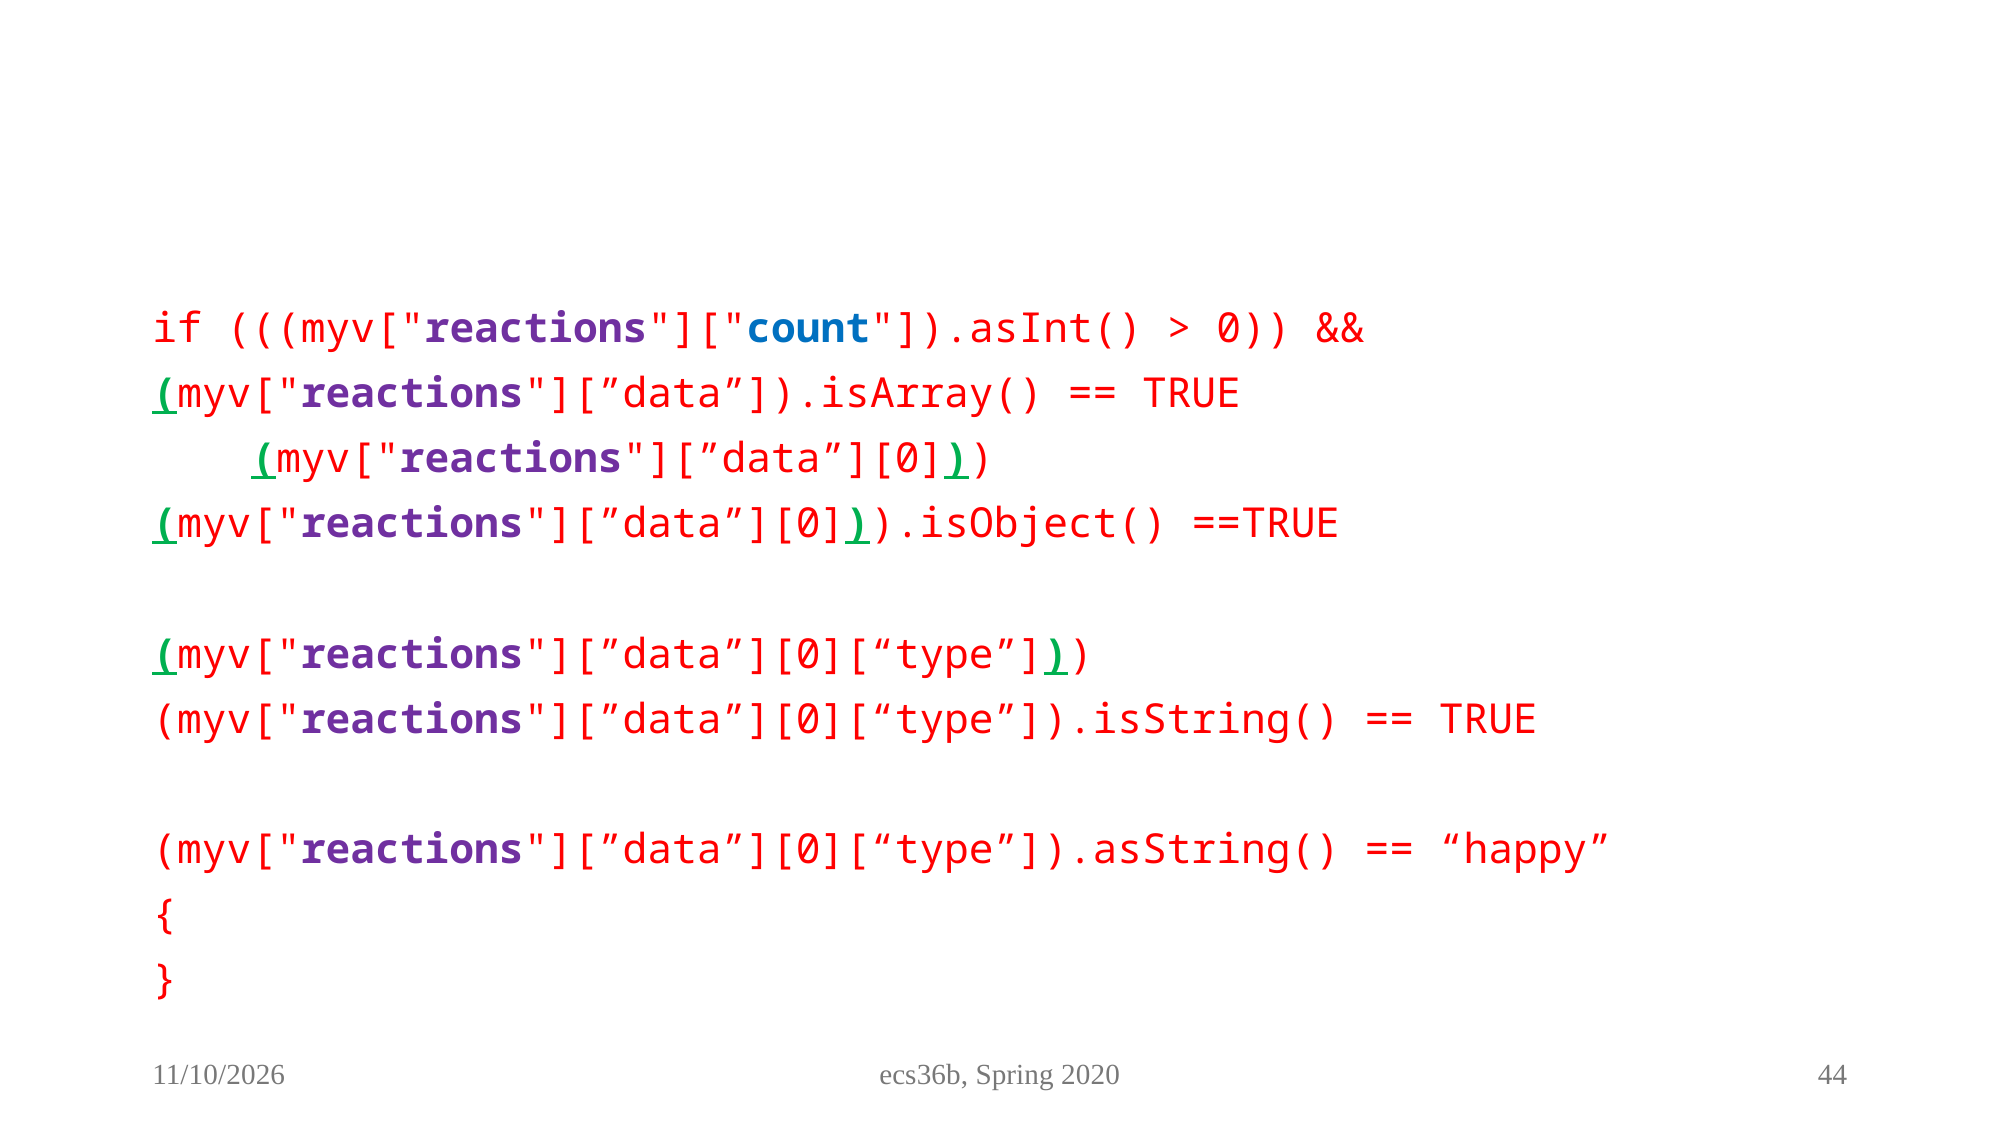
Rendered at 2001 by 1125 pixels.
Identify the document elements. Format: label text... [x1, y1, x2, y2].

footer ecs36b, Spring 2020 [662, 1042, 1338, 1103]
list if (((myv["reactions"]["count"]).asInt() > 0)) && (myv["reactions"][”data”]).isArray() == TRUE (myv["reactions"][”data”][0])) (myv["reactions"][”data”][0])).isObject() ==TRUE (myv["reactions"][”data”][0][“type”])) (myv["reactions"][”data”][0][“type”]).isString() == TRUE (myv["reactions"][”data”][0][“type”]).asString() == “happy” { } [137, 299, 1863, 1014]
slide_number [137, 1042, 588, 1103]
slide_number 44 [1412, 1042, 1863, 1103]
